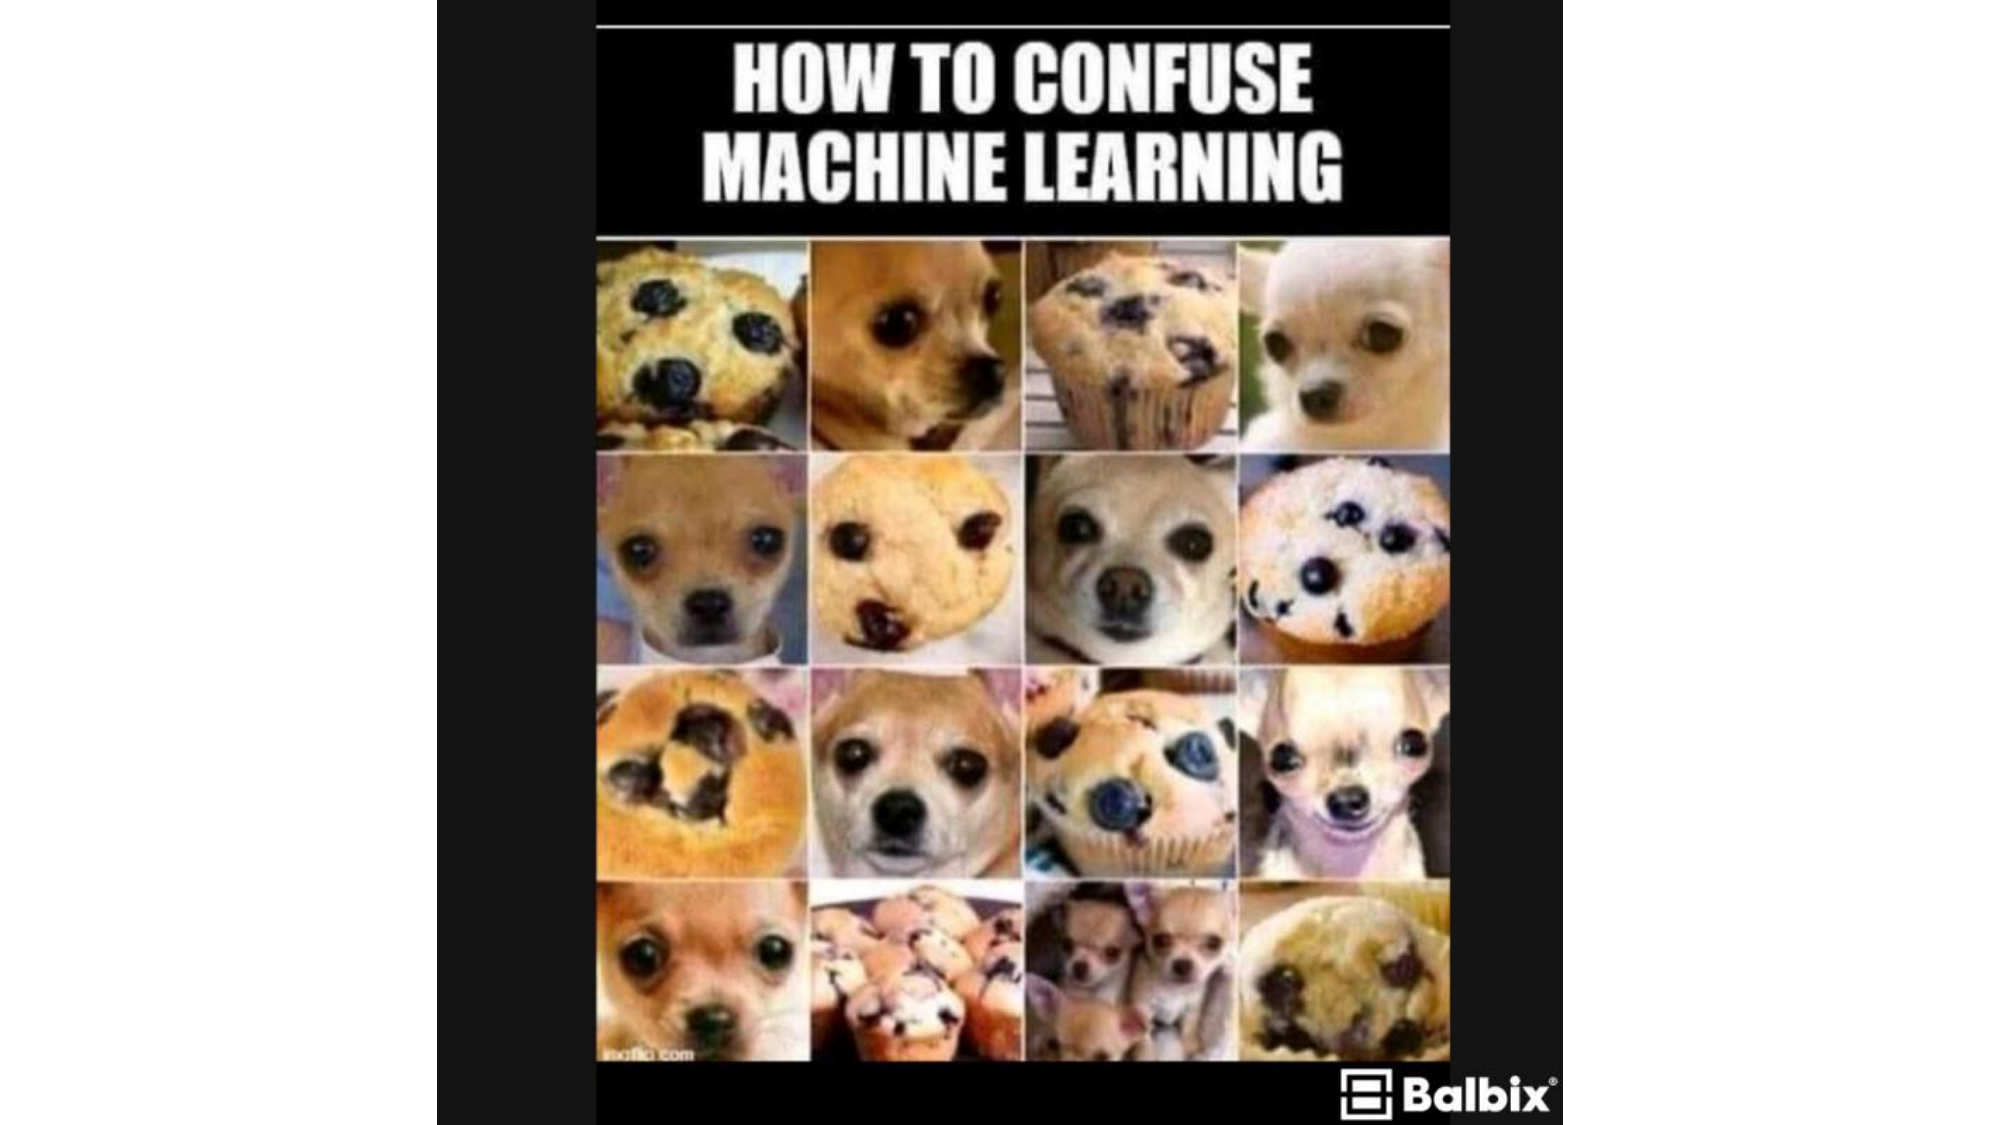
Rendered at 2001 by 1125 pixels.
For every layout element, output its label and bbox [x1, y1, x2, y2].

picture [437, 0, 1563, 1125]
